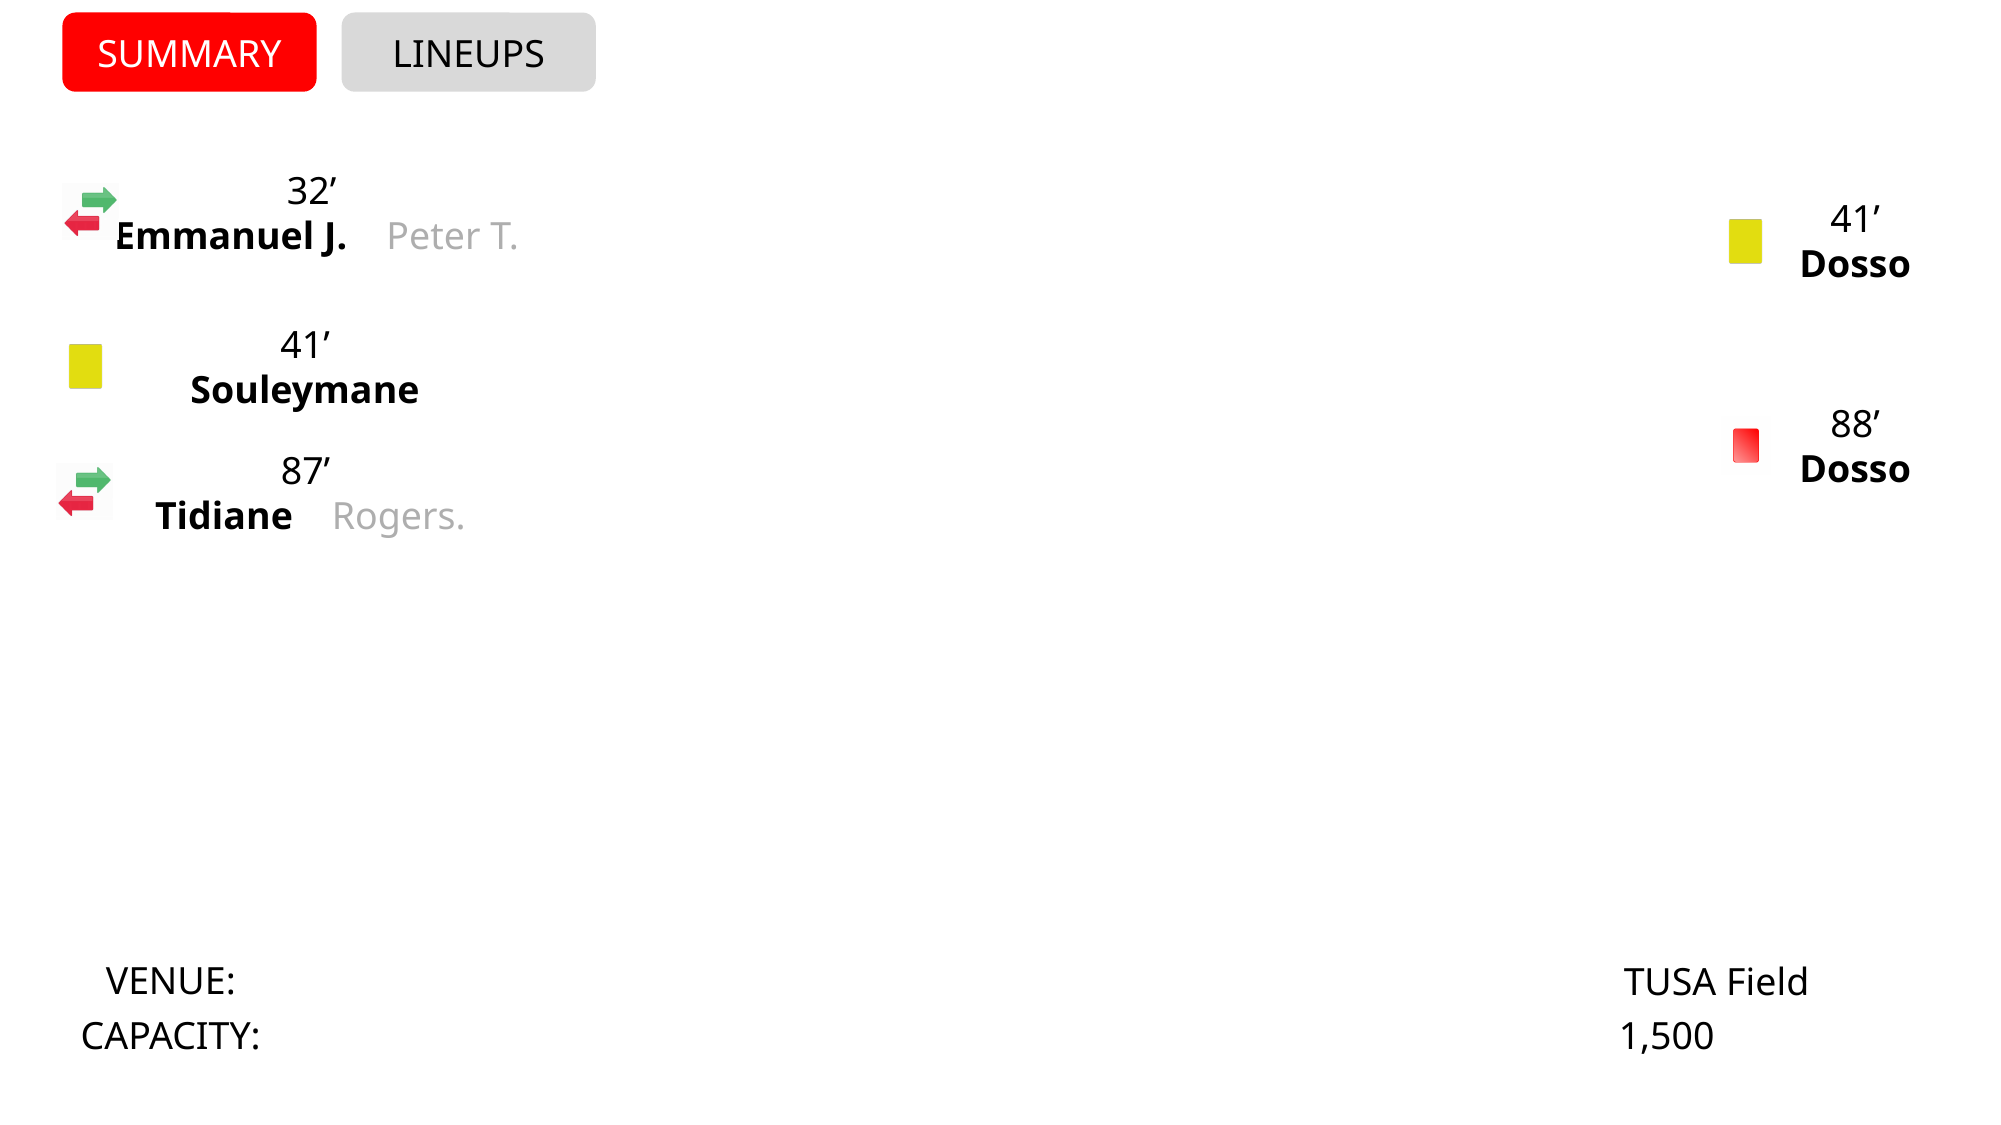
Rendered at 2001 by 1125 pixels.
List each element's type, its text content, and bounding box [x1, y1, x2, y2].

picture [61, 183, 119, 241]
picture [1720, 415, 1771, 476]
picture [55, 463, 113, 520]
text_box SUMMARY [60, 10, 319, 94]
text_box 32’ Emmanuel J. Peter T. [89, 154, 544, 269]
text_box 41’ Souleymane [111, 335, 499, 397]
text_box 41’ Dosso [1771, 210, 1939, 269]
text_box 1,500 [1557, 1005, 1777, 1064]
text_box 87’ Tidiane Rogers. [83, 434, 538, 549]
text_box TUSA Field [1607, 950, 1826, 1009]
text_box 88’ Dosso [1771, 415, 1939, 474]
picture [55, 336, 116, 396]
picture [1716, 211, 1776, 271]
text_box CAPACITY: [61, 1005, 281, 1064]
text_box LINEUPS [340, 10, 598, 94]
text_box VENUE: [61, 950, 281, 1005]
